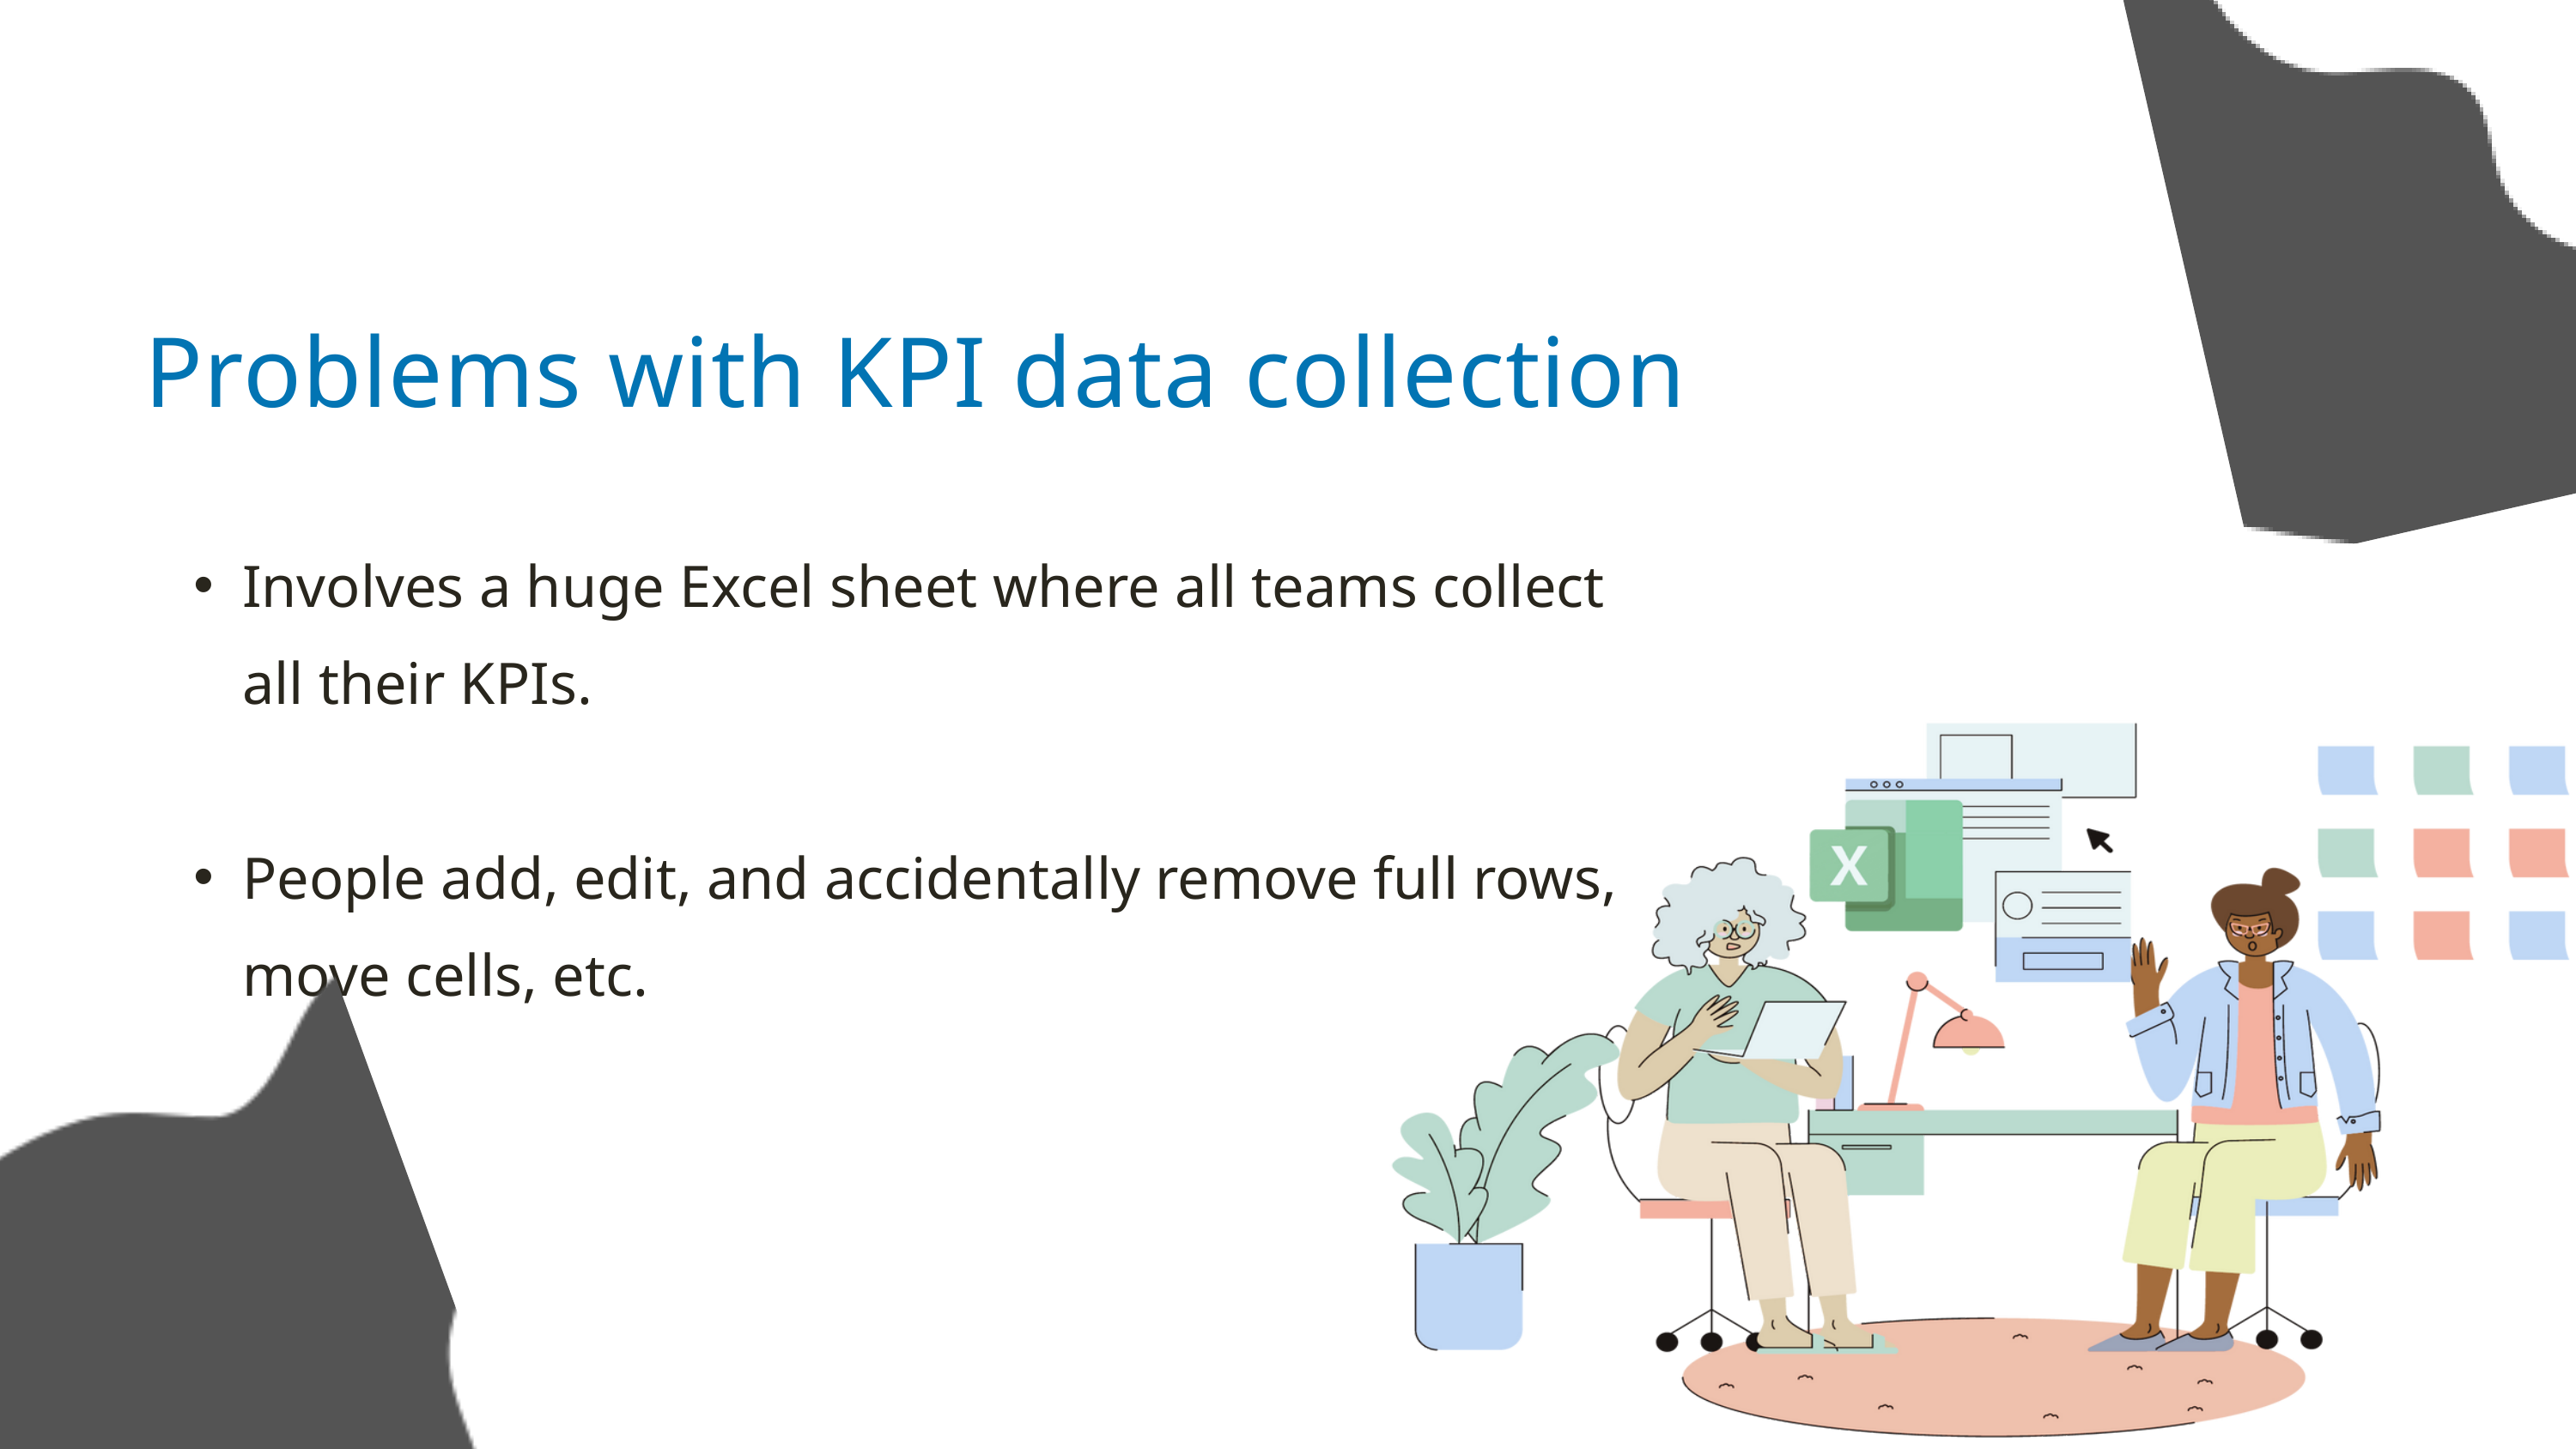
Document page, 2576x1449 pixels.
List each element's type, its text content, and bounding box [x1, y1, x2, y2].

text_box [1385, 703, 2576, 1449]
text_box [2123, 0, 2576, 567]
text_box Involves a huge Excel sheet where all teams collect all their KPIs. People add, edit, and accidentally remove full rows, move cells, etc. [144, 520, 1643, 1105]
text_box Problems with KPI data collection [144, 292, 1900, 427]
text_box [0, 958, 507, 1449]
